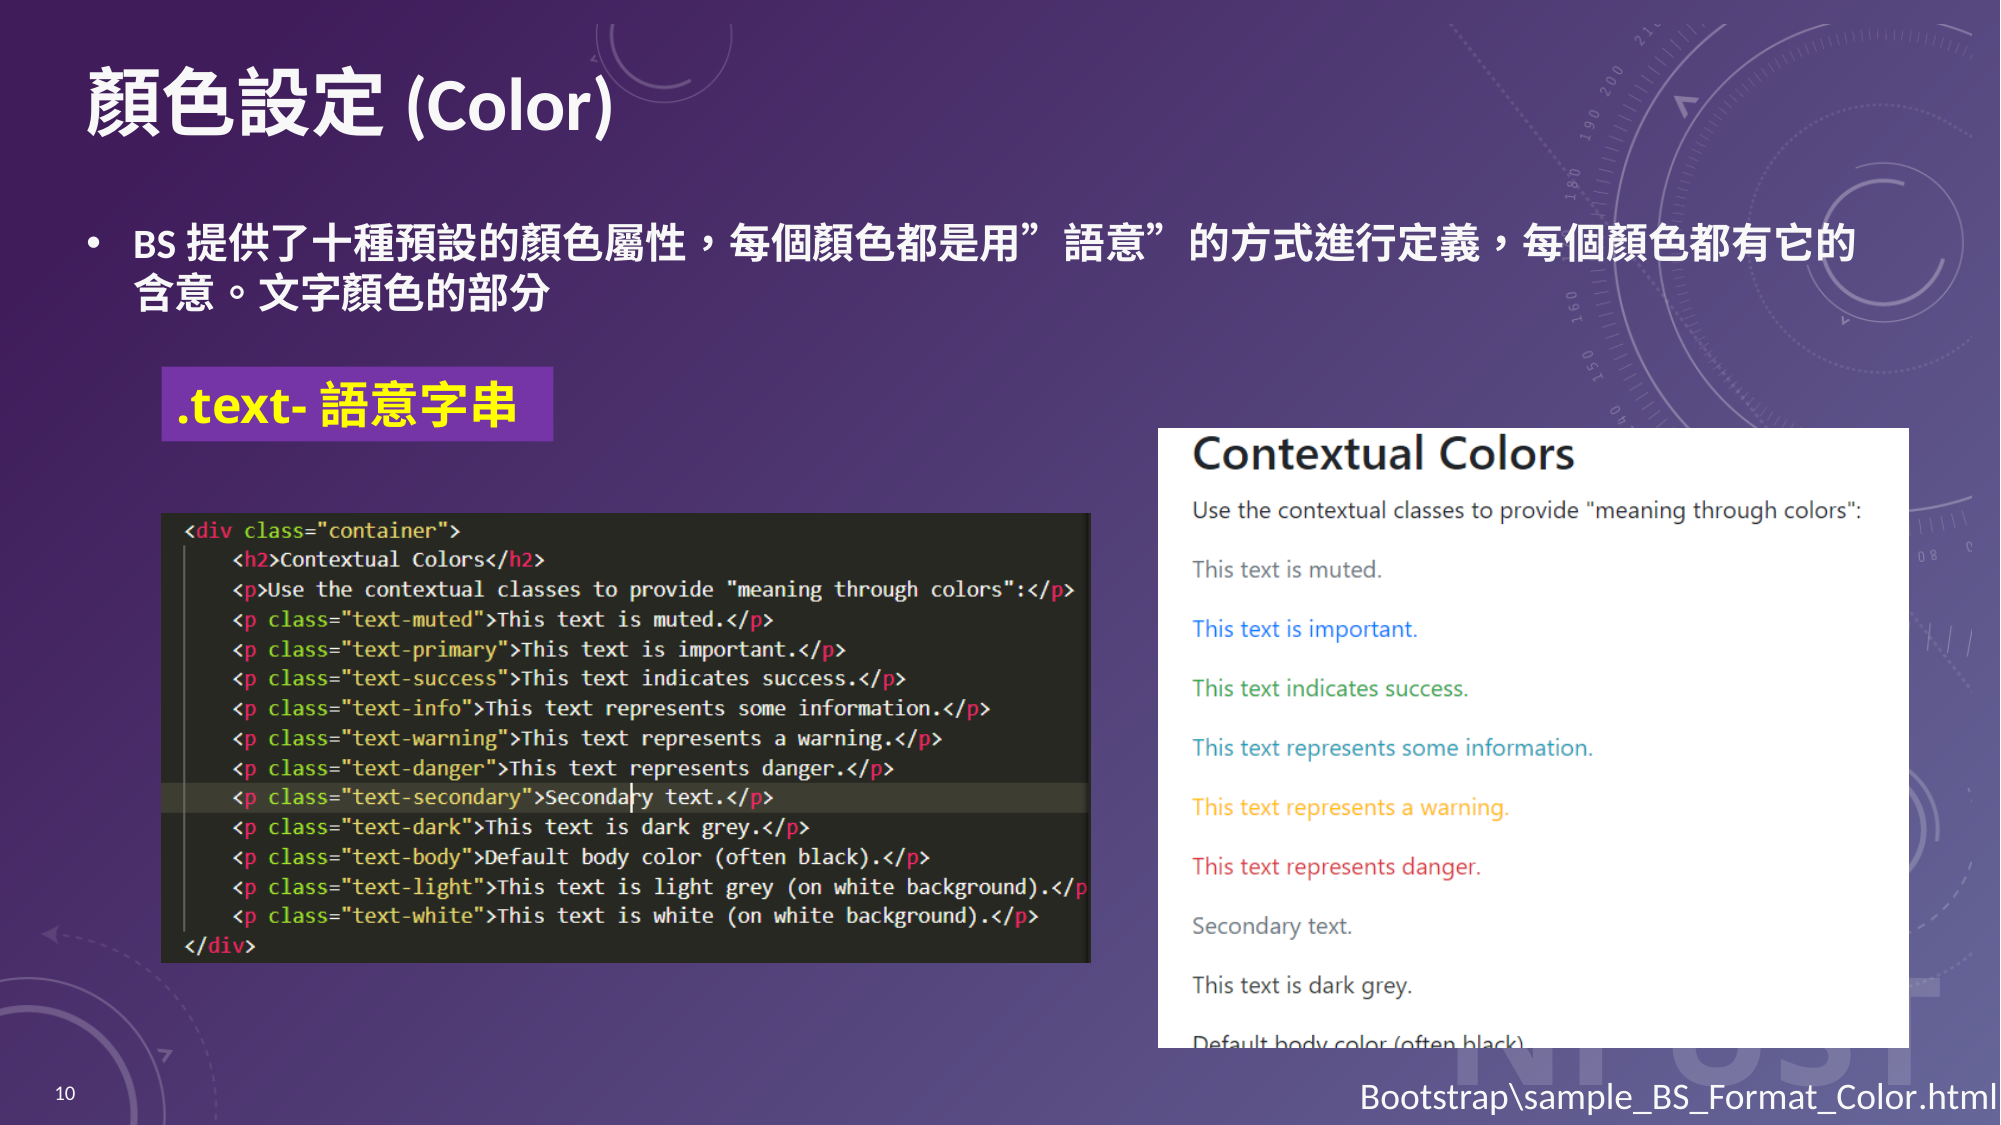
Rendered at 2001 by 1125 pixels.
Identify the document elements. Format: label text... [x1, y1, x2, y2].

slide_number 10 [0, 1060, 91, 1123]
text_box .text-語意字串 [160, 365, 555, 443]
text_box Bootstrap\sample_BS_Format_Color.html [1345, 1064, 2000, 1125]
title 顏色設定(Color) [71, 24, 1909, 177]
picture [0, 24, 1972, 1125]
list BS提供了十種預設的顏色屬性，每個顏色都是用”語意”的方式進行定義，每個顏色都有它的含意。文字顏色的部分 [71, 209, 1909, 1034]
